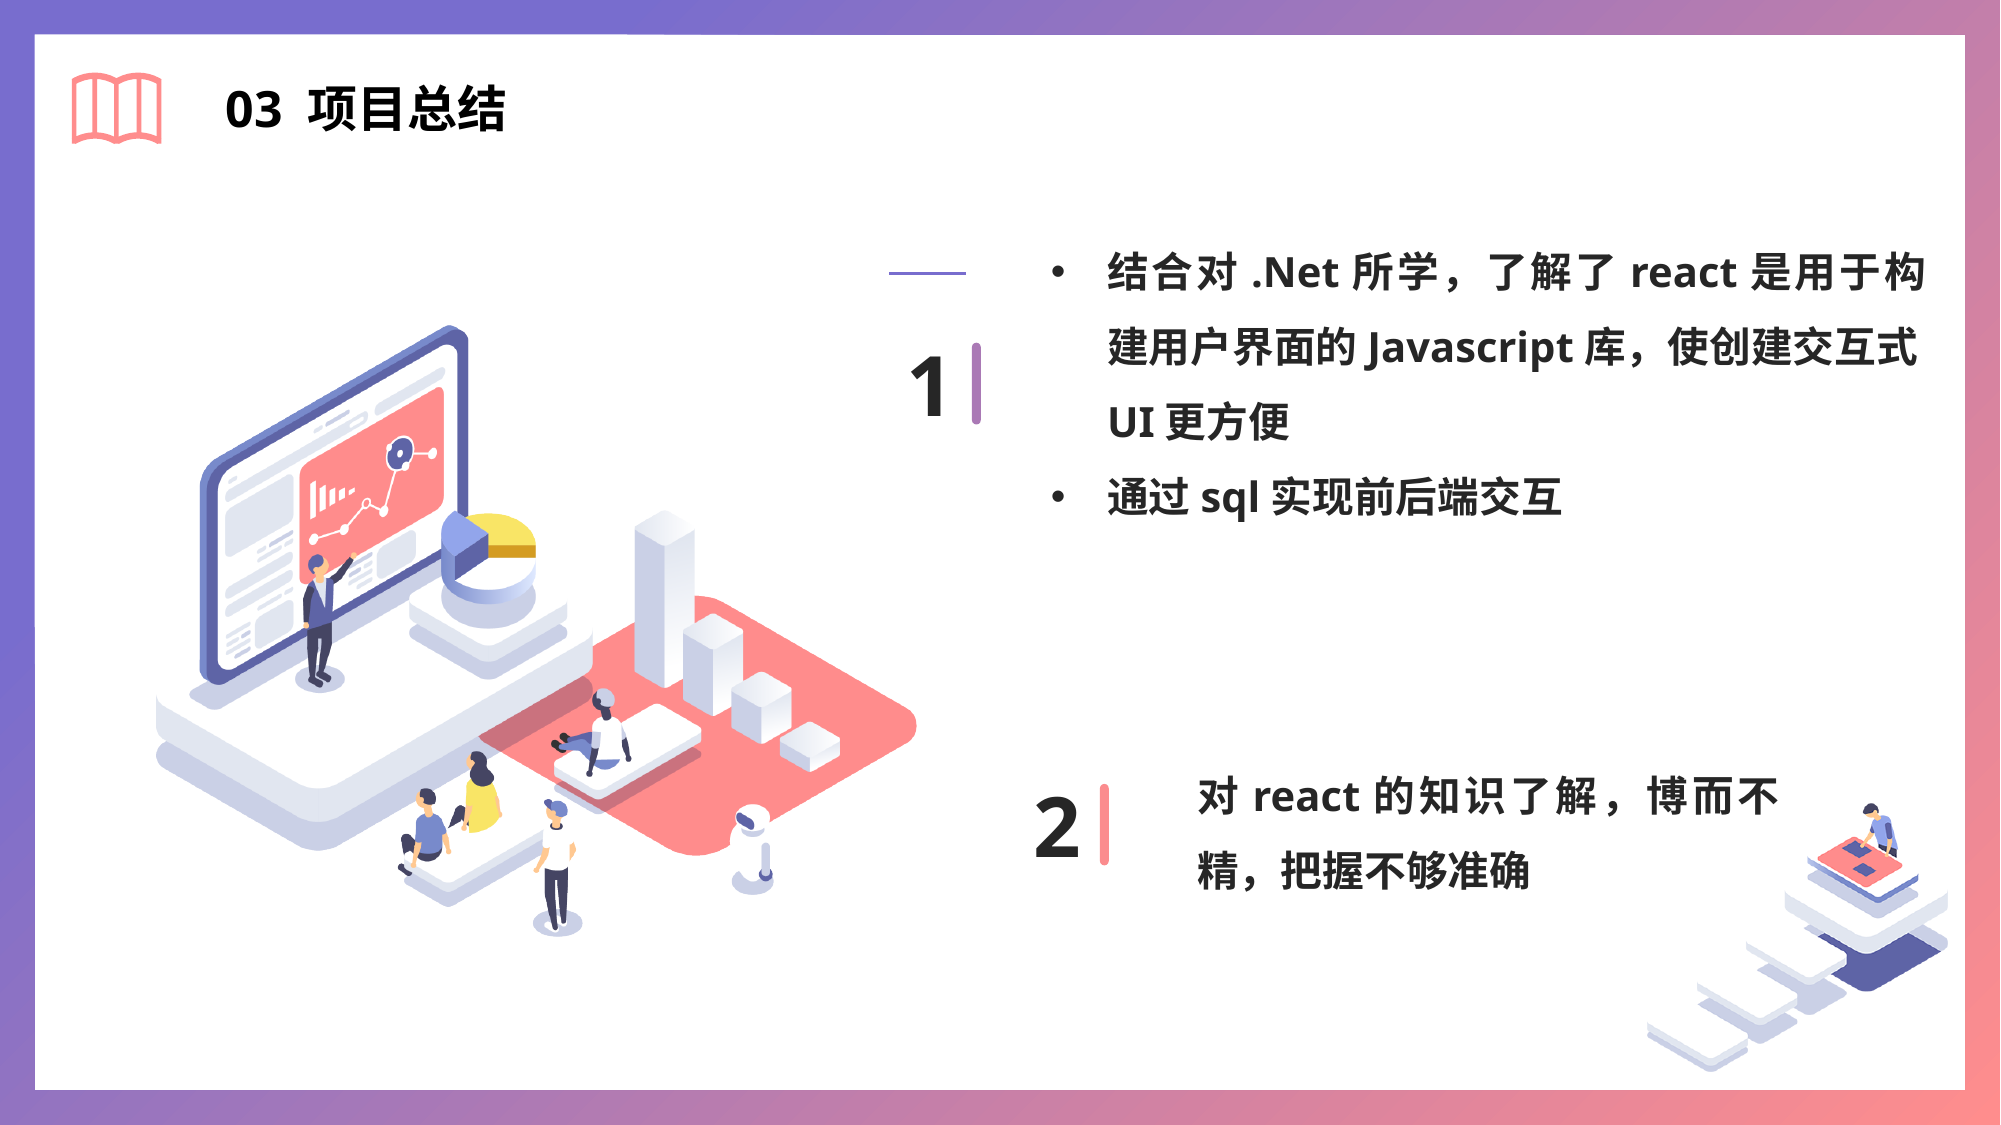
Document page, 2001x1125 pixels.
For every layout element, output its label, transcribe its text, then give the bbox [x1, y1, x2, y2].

picture [1646, 803, 1948, 1072]
picture [156, 325, 917, 938]
text_box [70, 71, 161, 146]
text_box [917, 325, 981, 442]
text_box [0, 0, 2000, 1125]
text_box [1017, 744, 1780, 896]
text_box 03 项目总结 [161, 70, 572, 146]
text_box 结合对.Net所学，了解了react是用于构建用户界面的Javascript库，使创建交互式UI更方便 通过sql实现前后端交互 [1036, 213, 1941, 579]
